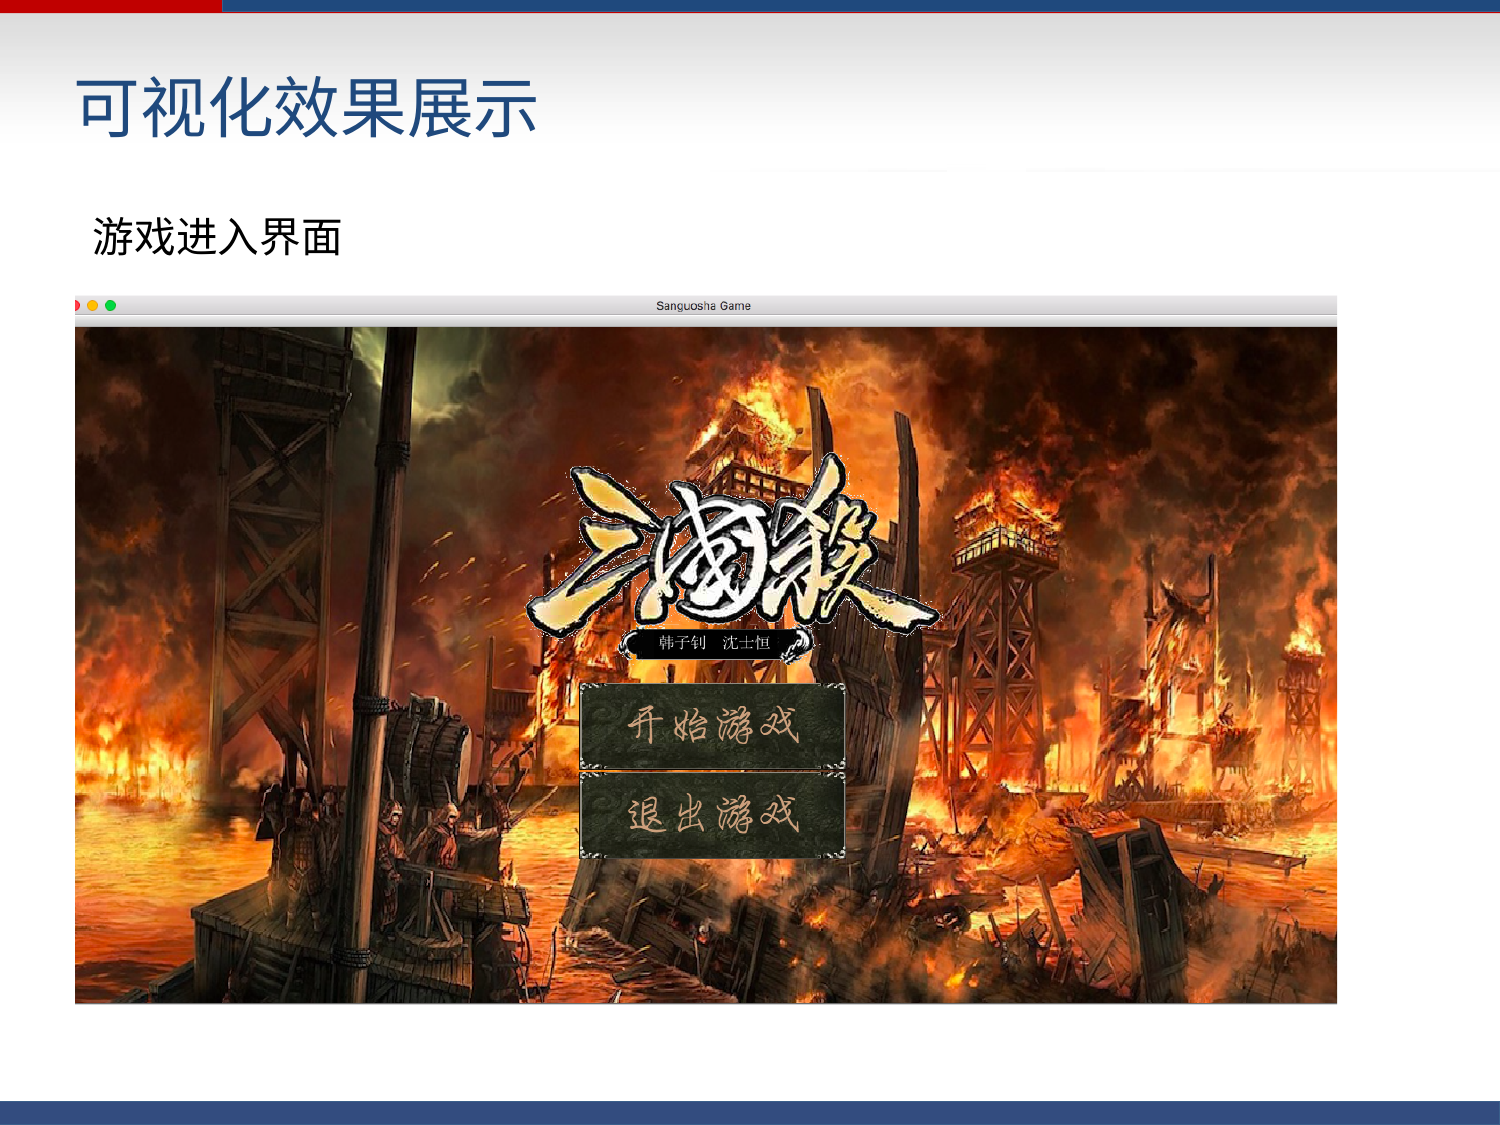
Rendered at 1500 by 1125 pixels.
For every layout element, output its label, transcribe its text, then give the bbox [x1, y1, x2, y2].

picture [0, 14, 1500, 172]
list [74, 295, 1338, 1006]
title 可视化效果展示 [58, 19, 1430, 194]
text_box 游戏进入界面 [77, 203, 377, 269]
